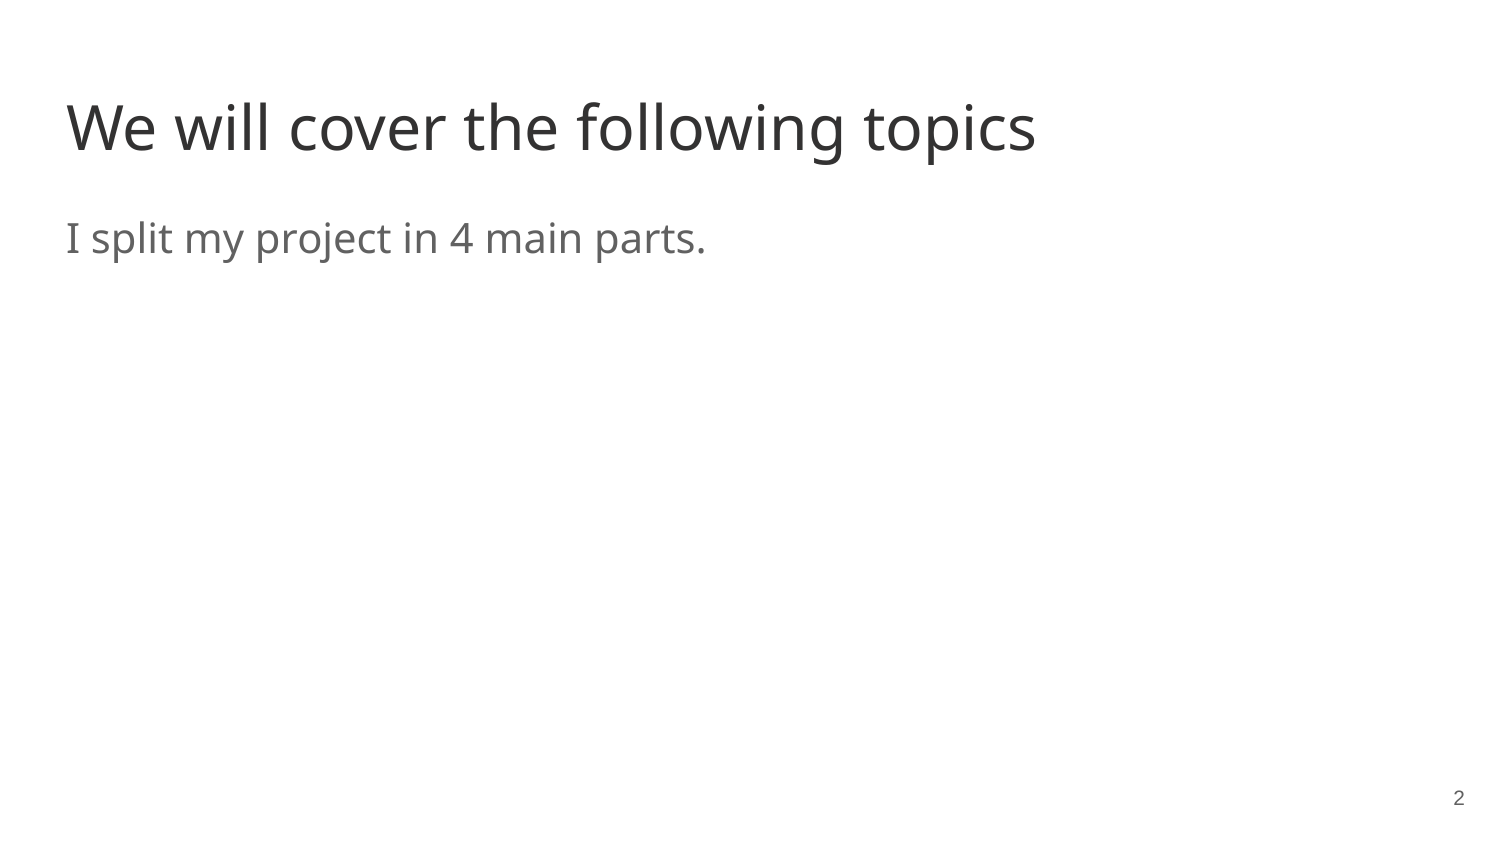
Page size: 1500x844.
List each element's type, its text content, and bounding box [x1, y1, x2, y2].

list I split my project in 4 main parts. [51, 189, 1449, 750]
title We will cover the following topics [51, 72, 1449, 167]
slide_number ‹#› [1389, 764, 1480, 830]
